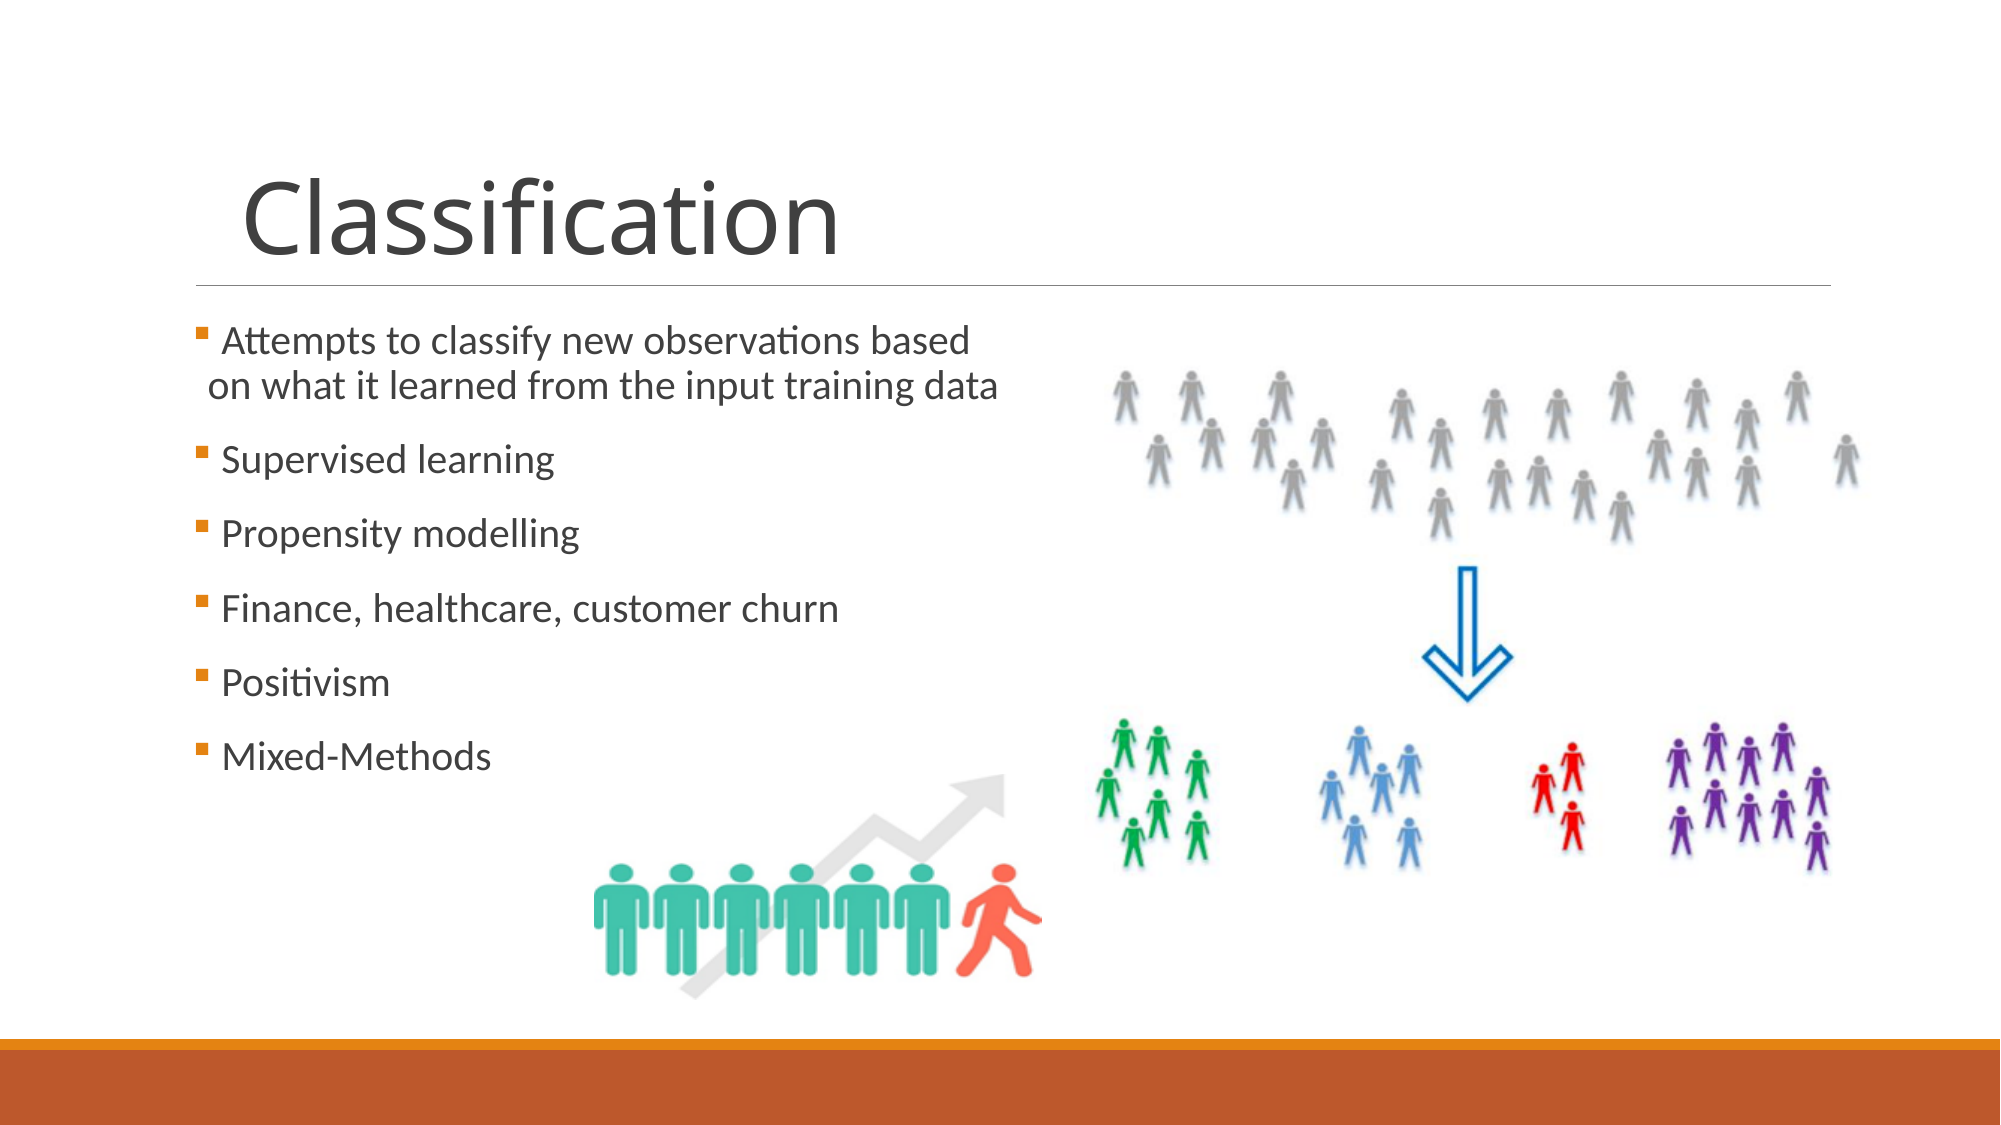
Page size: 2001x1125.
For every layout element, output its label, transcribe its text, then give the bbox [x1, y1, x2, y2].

list Attempts to classify new observations based on what it learned from the input training data Supervised learning Propensity modelling Finance, healthcare, customer churn Positivism Mixed-Methods [177, 310, 1028, 1000]
picture [593, 331, 1957, 1000]
title Classification [225, 68, 1830, 283]
